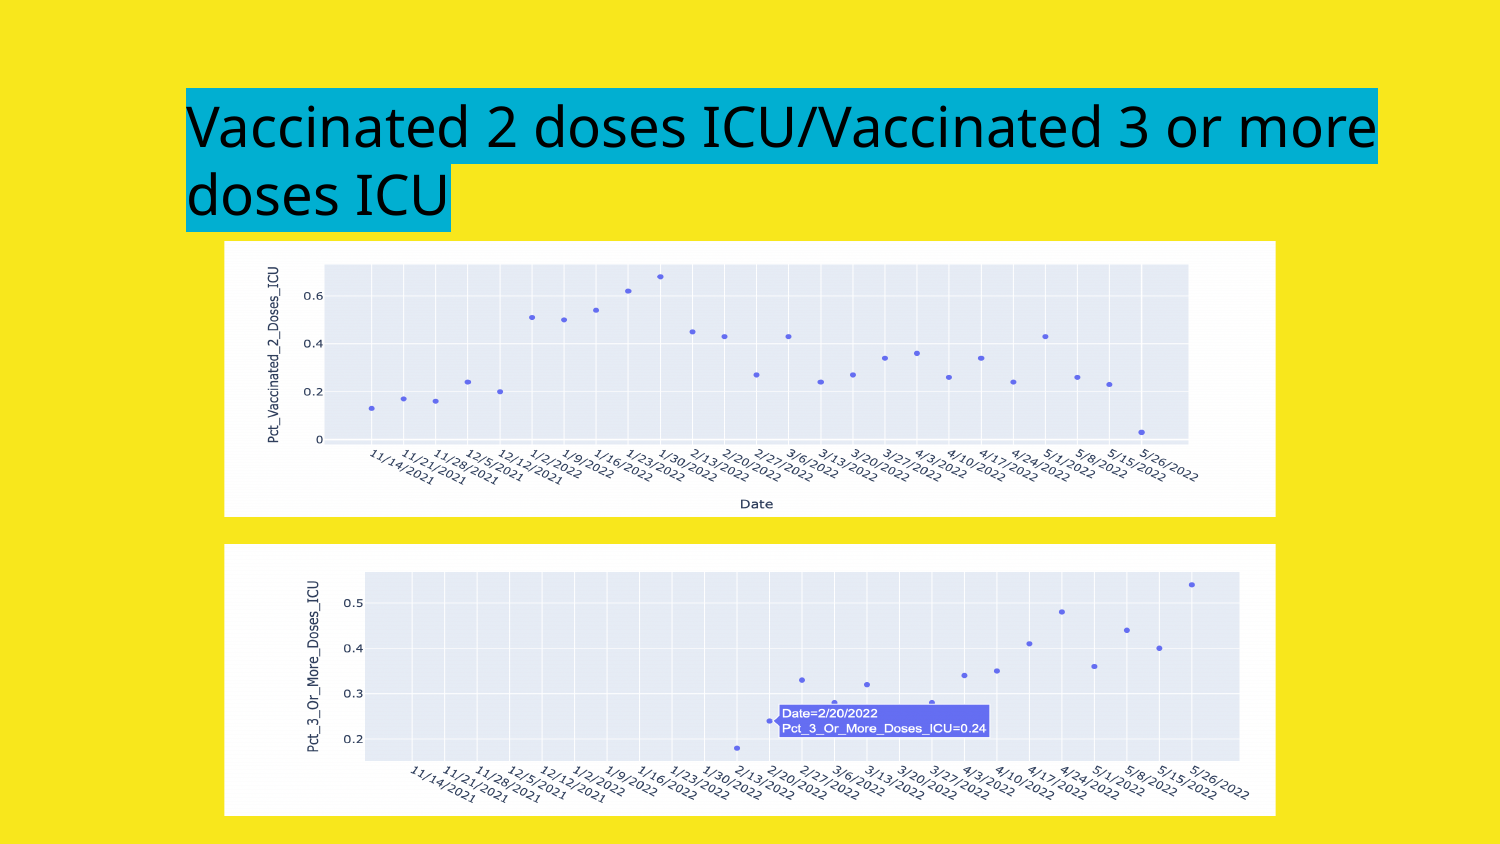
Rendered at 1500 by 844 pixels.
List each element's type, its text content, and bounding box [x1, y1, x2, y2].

picture [224, 241, 1276, 518]
title Vaccinated 2 doses ICU/Vaccinated 3 or more doses ICU [171, 76, 1451, 171]
picture [224, 544, 1276, 816]
